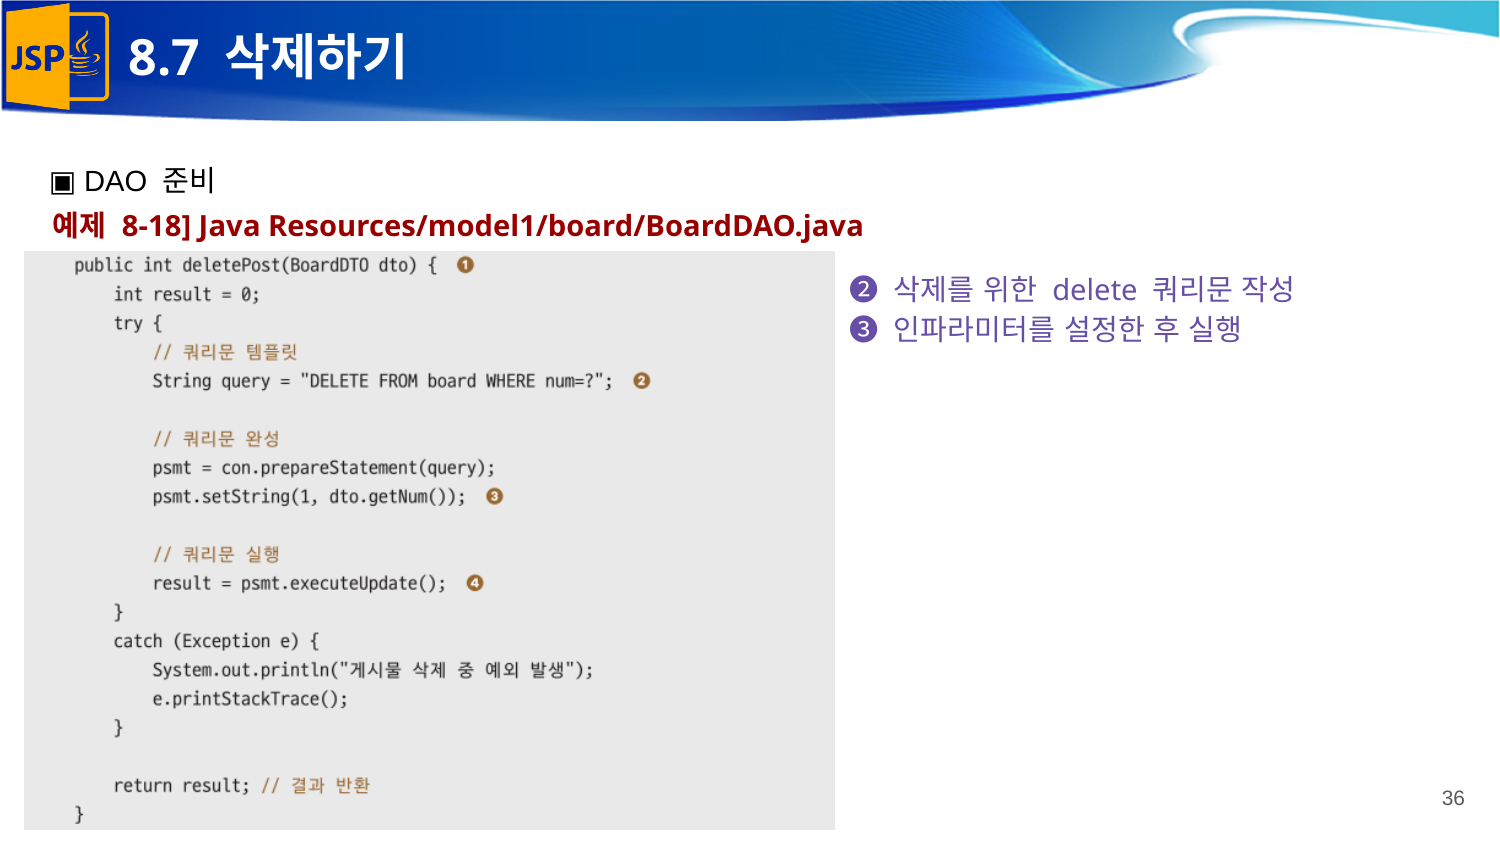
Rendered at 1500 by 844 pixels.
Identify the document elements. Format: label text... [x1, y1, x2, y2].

picture [0, 0, 1500, 121]
text_box ▣ DAO 준비 [33, 142, 1432, 423]
title 8.7 삭제하기 [113, 10, 1500, 105]
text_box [24, 251, 835, 830]
text_box ❷ 삭제를 위한 delete 쿼리문 작성 ❸ 인파라미터를 설정한 후 실행 [835, 251, 1360, 491]
slide_number ‹#› [1389, 764, 1480, 830]
text_box 예제 8-18] Java Resources/model1/board/BoardDAO.java [37, 186, 890, 251]
